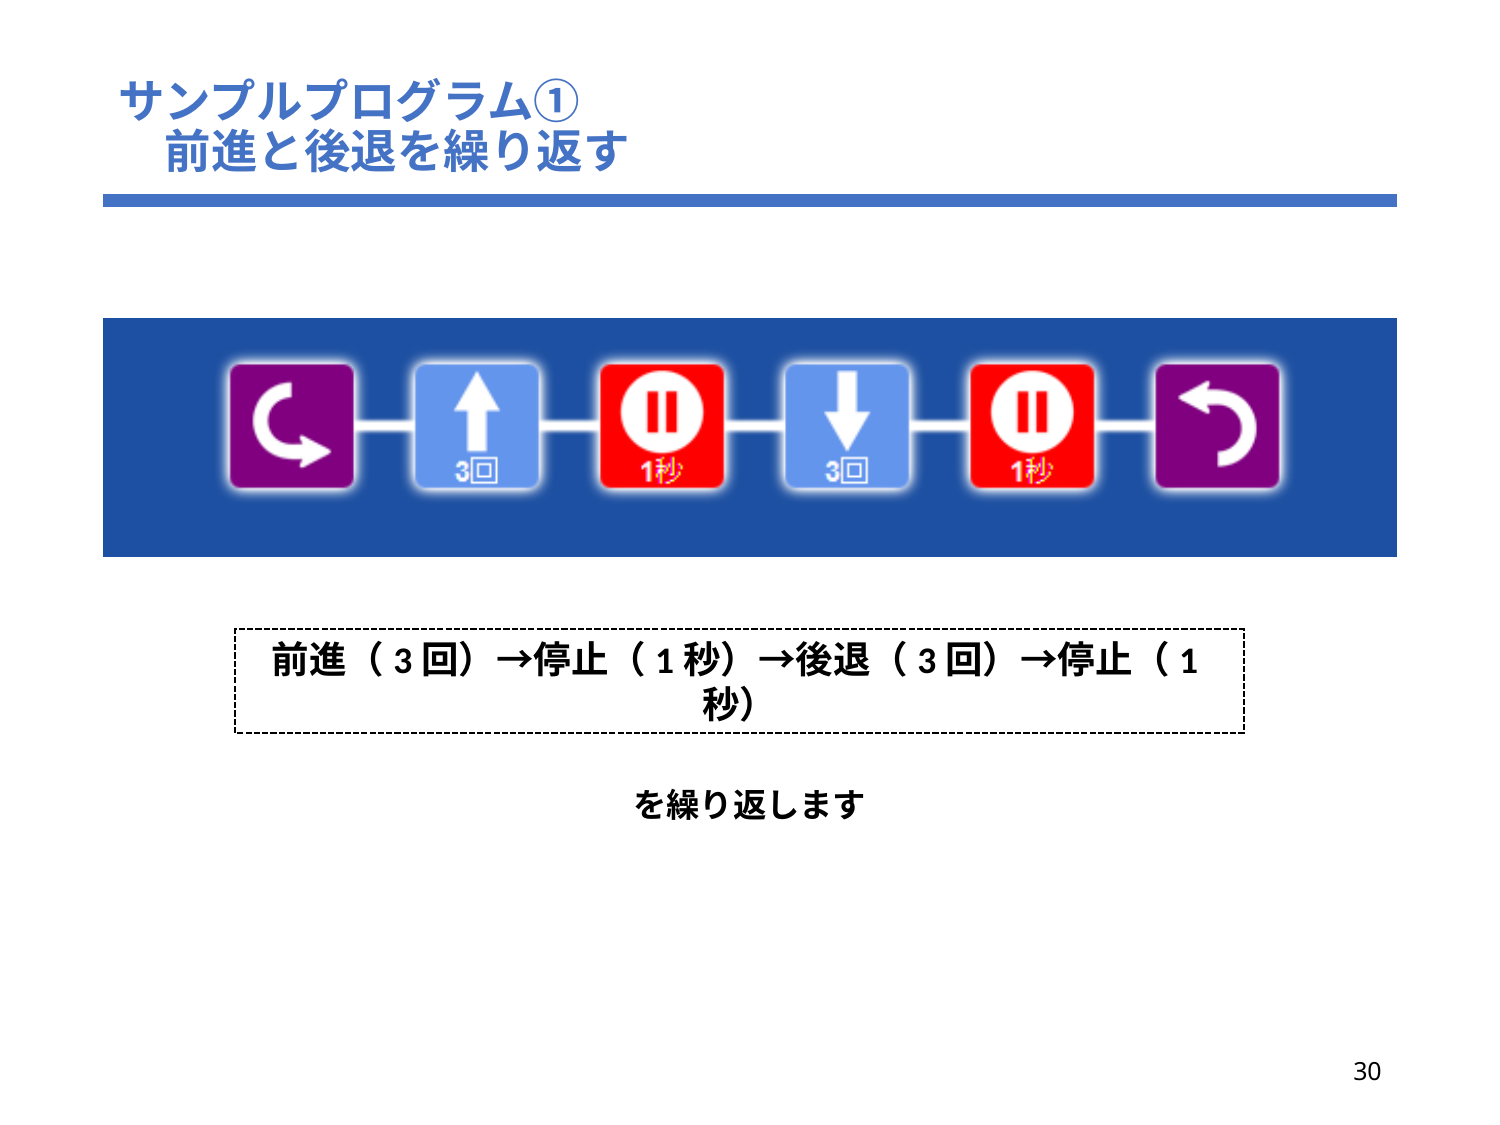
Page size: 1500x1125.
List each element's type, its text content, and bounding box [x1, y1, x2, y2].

text_box 前進（3回）→停止（1秒）→後退（3回）→停止（1秒） [234, 628, 1245, 734]
list を繰り返します [555, 756, 945, 843]
title サンプルプログラム① 前進と後退を繰り返す [103, 70, 1397, 187]
slide_number 30 [1059, 1042, 1397, 1103]
picture [103, 318, 1397, 557]
